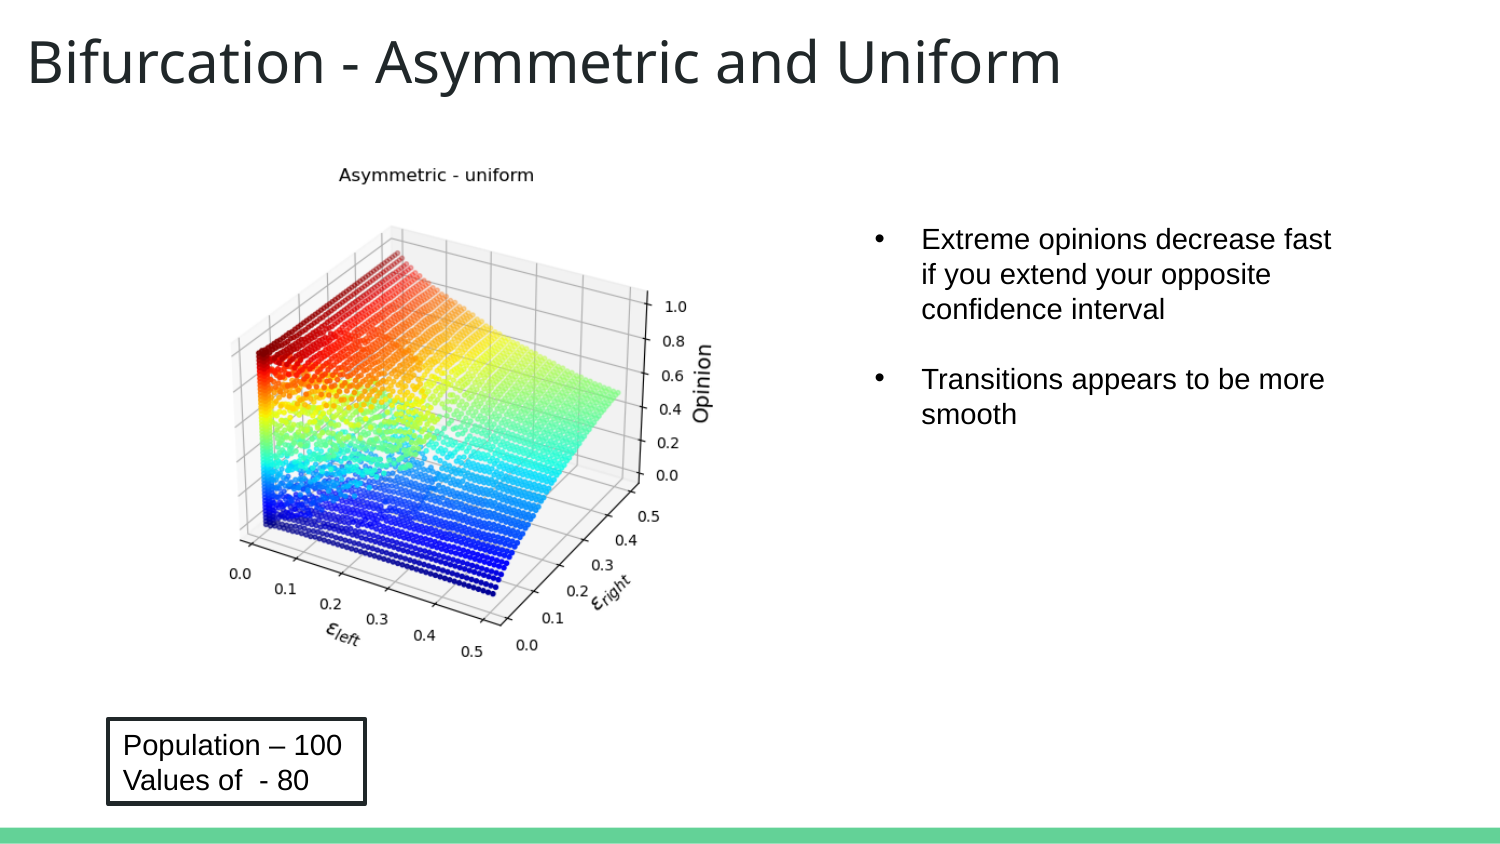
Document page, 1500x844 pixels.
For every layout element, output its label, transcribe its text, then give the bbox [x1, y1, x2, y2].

picture [91, 152, 783, 671]
title Bifurcation - Asymmetric and Uniform [11, 10, 1410, 105]
text_box Extreme opinions decrease fast if you extend your opposite confidence interval Transitions appears to be more smooth [859, 213, 1363, 508]
